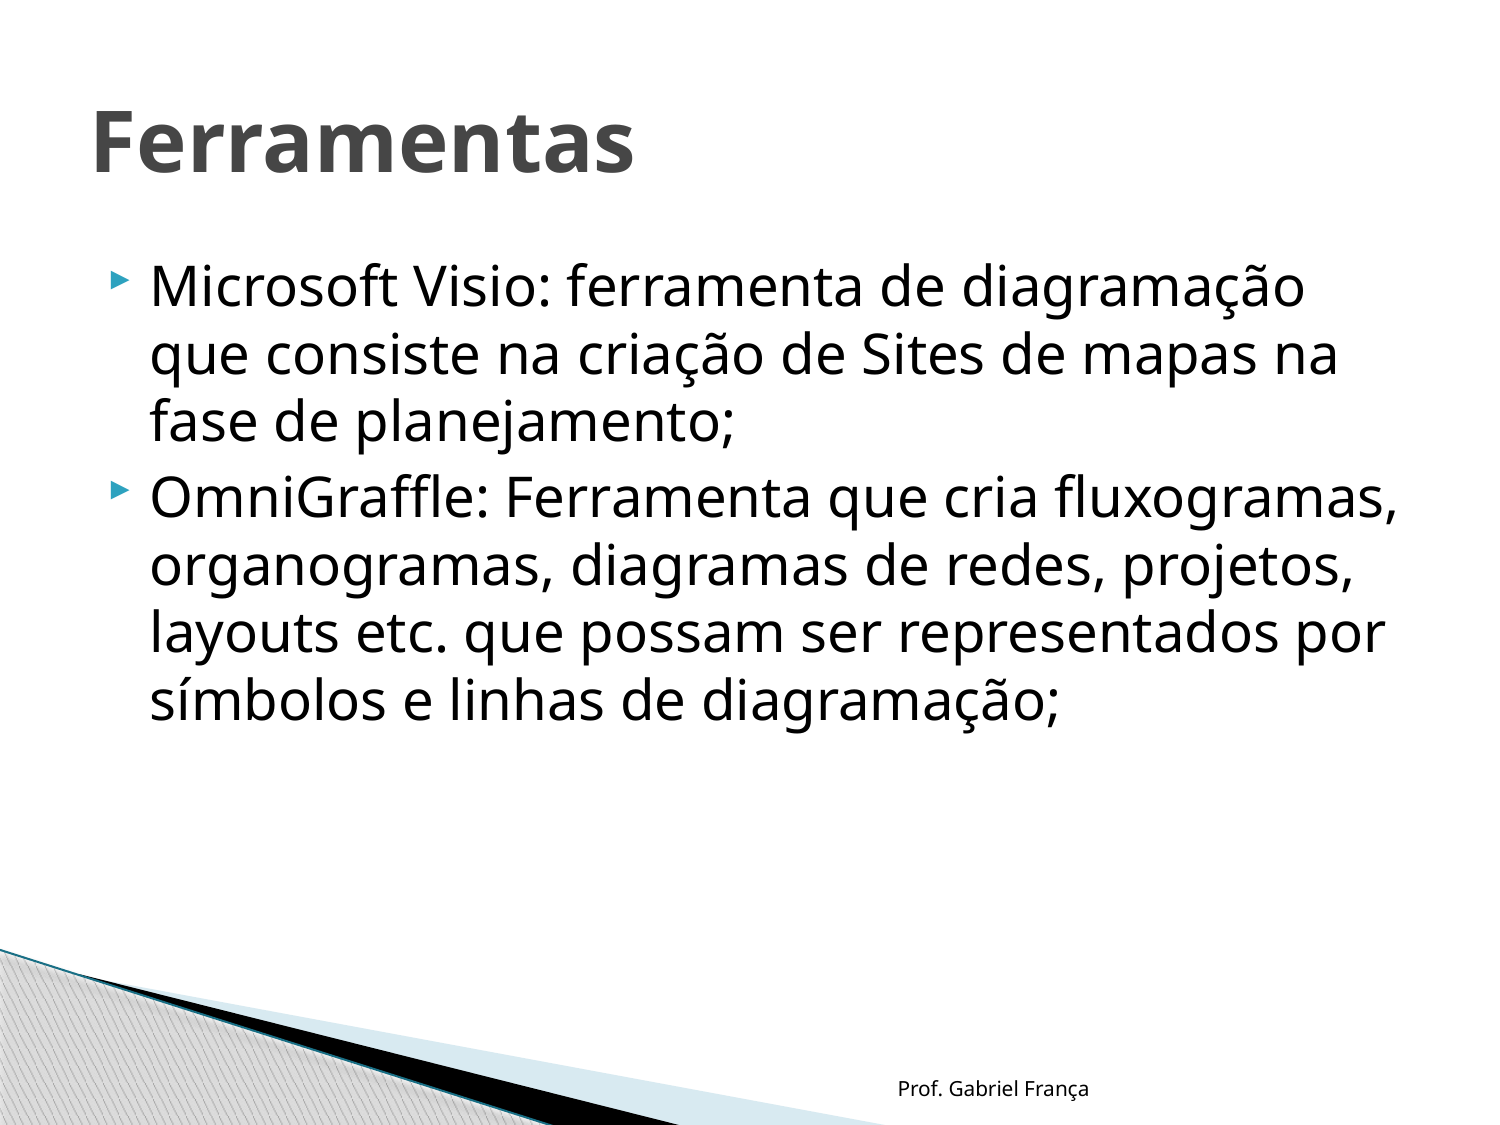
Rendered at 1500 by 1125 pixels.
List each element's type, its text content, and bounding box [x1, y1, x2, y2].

title Ferramentas [75, 45, 1425, 233]
list Microsoft Visio: ferramenta de diagramação que consiste na criação de Sites de mapas na fase de planejamento; OmniGraffle: Ferramenta que cria fluxogramas, organogramas, diagramas de redes, projetos, layouts etc. que possam ser representados por símbolos e linhas de diagramação; [75, 243, 1425, 986]
footer Prof. Gabriel França [718, 1051, 1105, 1112]
